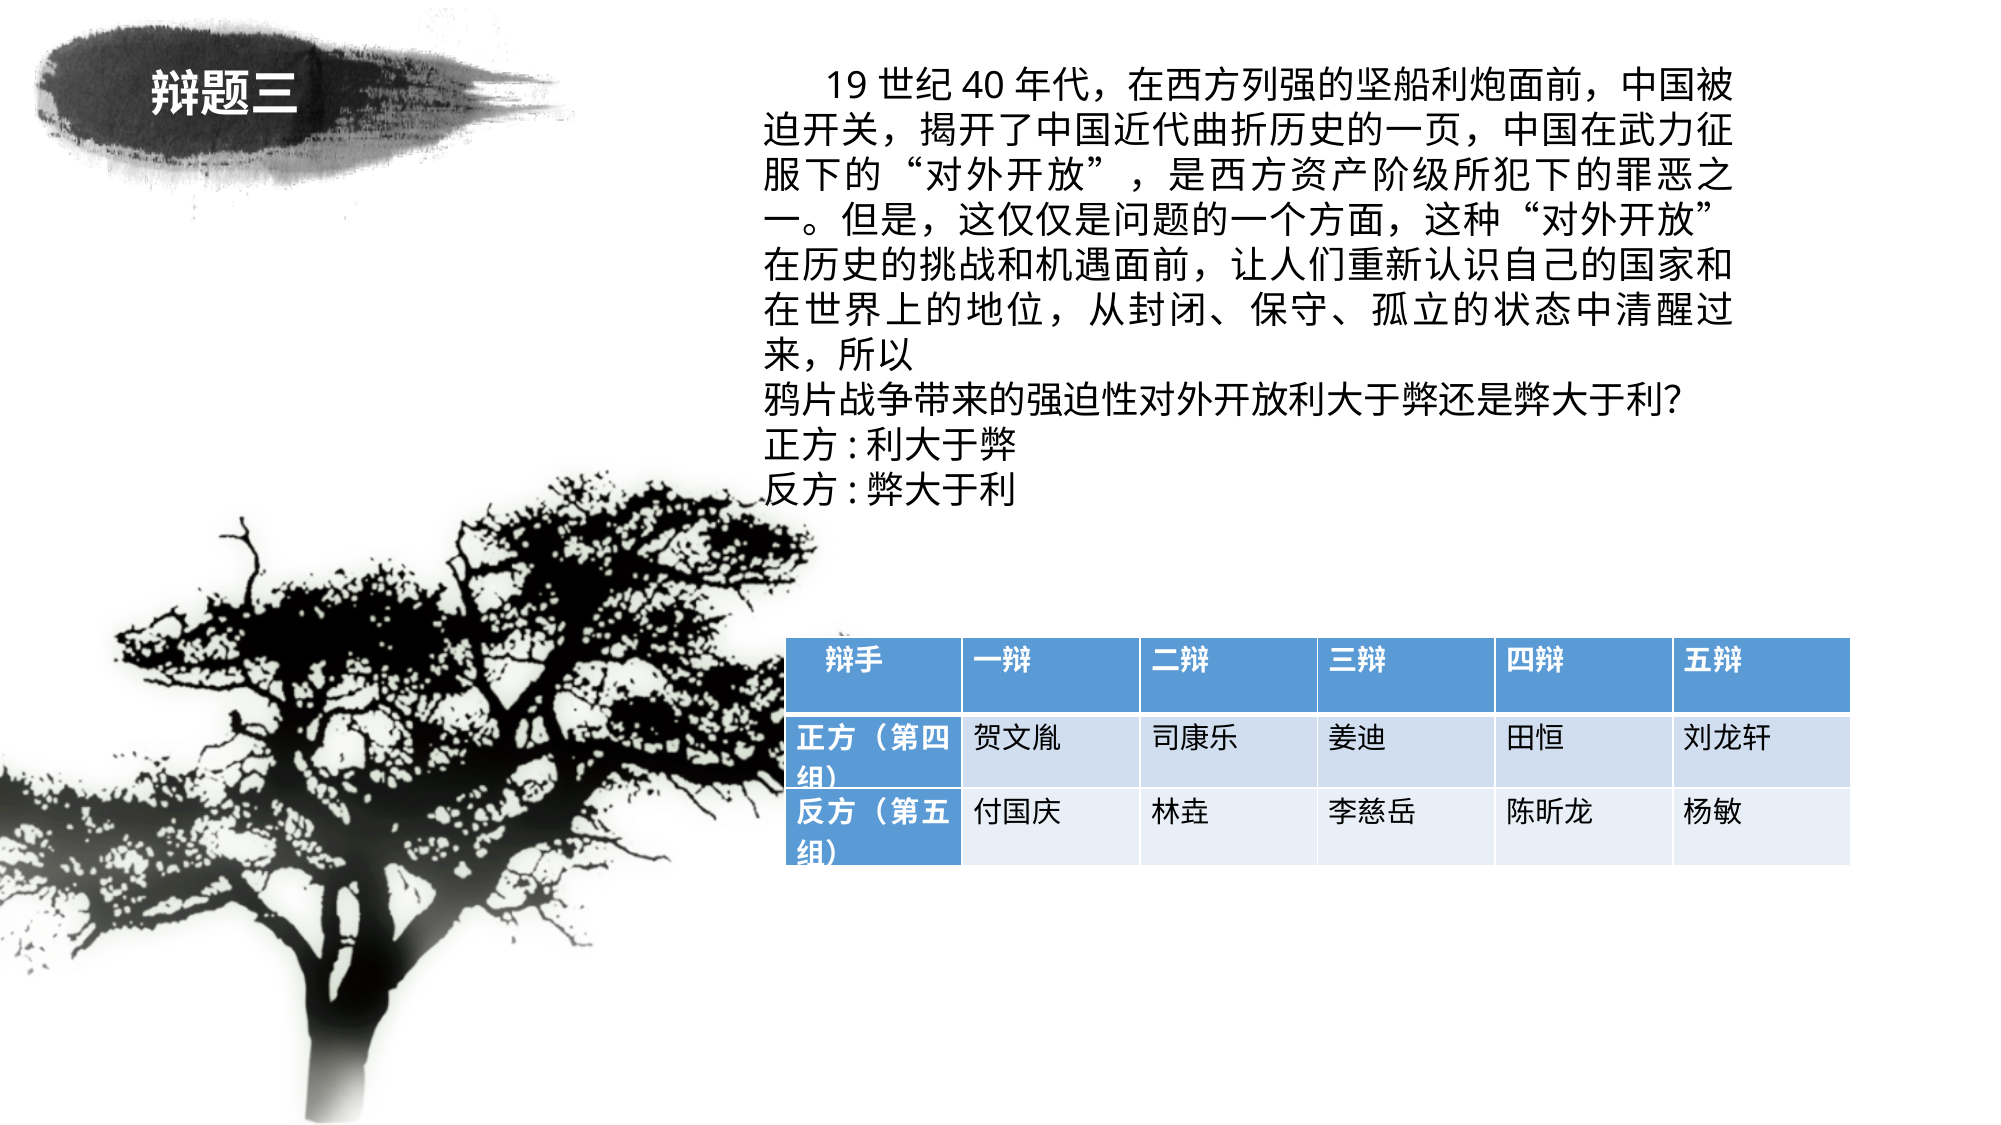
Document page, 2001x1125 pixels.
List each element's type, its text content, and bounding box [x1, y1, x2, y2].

table_cell 刘龙轩 [1674, 717, 1850, 787]
table_header 三辩 [1318, 638, 1494, 712]
text_box 19世纪40年代，在西方列强的坚船利炮面前，中国被迫开关，揭开了中国近代曲折历史的一页，中国在武力征服下的“对外开放”，是西方资产阶级所犯下的罪恶之一。但是，这仅仅是问题的一个方面，这种“对外开放”在历史的挑战和机遇面前，让人们重新认识自己的国家和在世界上的地位，从封闭、保守、孤立的状态中清醒过来，所以 鸦片战争带来的强迫性对外开放利大于弊还是弊大于利？ 正方:利大于弊 反方:弊大于利 [748, 53, 1749, 519]
table_cell 司康乐 [1141, 717, 1317, 787]
table_cell 田恒 [1496, 717, 1672, 787]
picture [0, 446, 1022, 1125]
table_cell 杨敏 [1674, 789, 1850, 865]
table_cell 姜迪 [1318, 717, 1494, 787]
table_cell 李慈岳 [1318, 789, 1494, 865]
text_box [18, 8, 576, 224]
table_cell 林垚 [1141, 789, 1317, 865]
table_header 一辩 [1026, 638, 1139, 712]
table_cell 陈昕龙 [1496, 789, 1672, 865]
table_cell 付国庆 [1026, 789, 1139, 865]
table_header 五辩 [1674, 638, 1850, 712]
table_cell 贺文胤 [1026, 717, 1139, 787]
table_header 四辩 [1496, 638, 1672, 712]
table_header 二辩 [1141, 638, 1317, 712]
